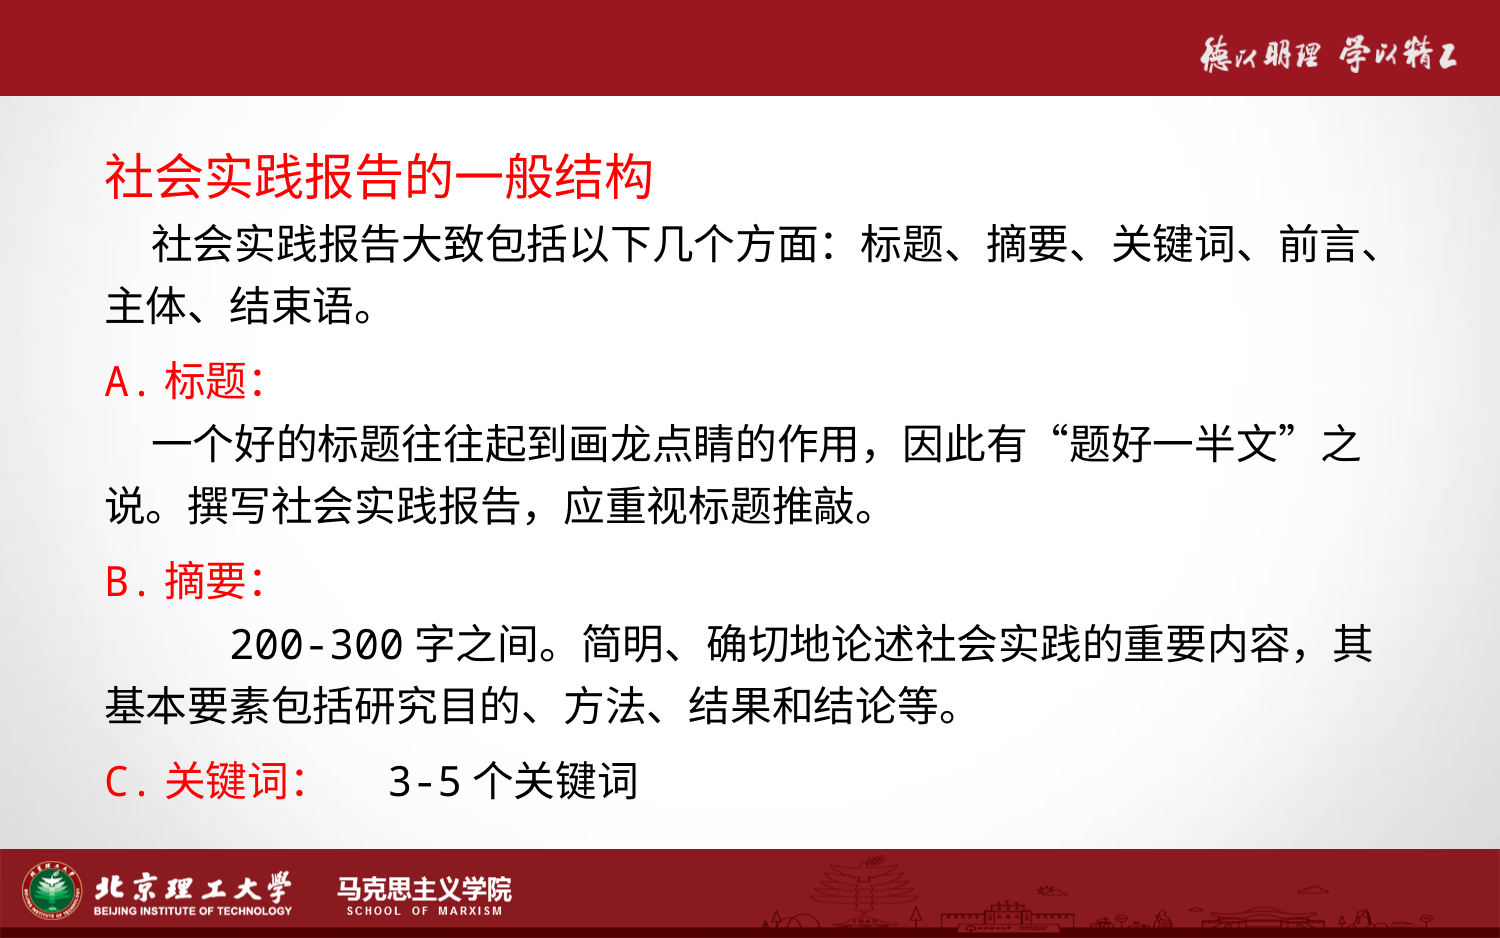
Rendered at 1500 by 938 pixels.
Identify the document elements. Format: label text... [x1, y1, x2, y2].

text_box 社会实践报告的一般结构 社会实践报告大致包括以下几个方面：标题、摘要、关键词、前言、主体、结束语。 A.标题： 一个好的标题往往起到画龙点睛的作用，因此有“题好一半文”之说。撰写社会实践报告，应重视标题推敲。 B.摘要： 200-300字之间。简明、确切地论述社会实践的重要内容，其基本要素包括研究目的、方法、结果和结论等。 C.关键词： 3-5个关键词 [89, 107, 1411, 813]
picture [1111, 14, 1500, 85]
picture [0, 97, 1500, 938]
text_box [0, 0, 1500, 97]
